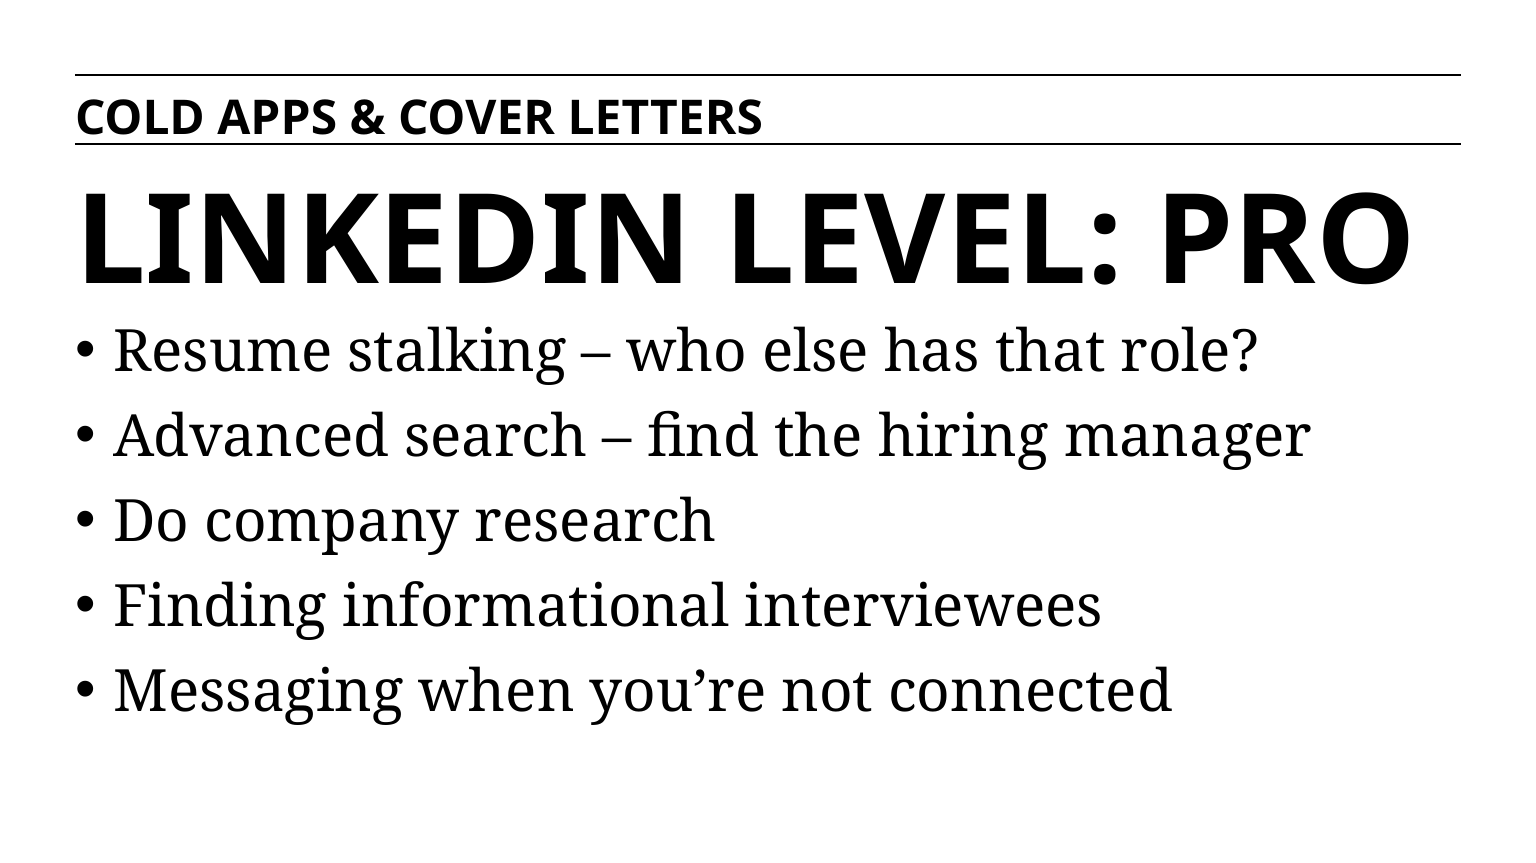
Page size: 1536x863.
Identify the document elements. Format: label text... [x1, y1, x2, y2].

text_box LINKEDIN LEVEL: PRO [74, 159, 1461, 293]
list Resume stalking – who else has that role? Advanced search – find the hiring manager Do company research Finding informational interviewees Messaging when you’re not connected [75, 313, 1461, 764]
text_box COLD APPS & COVER LETTERS [75, 86, 1275, 138]
